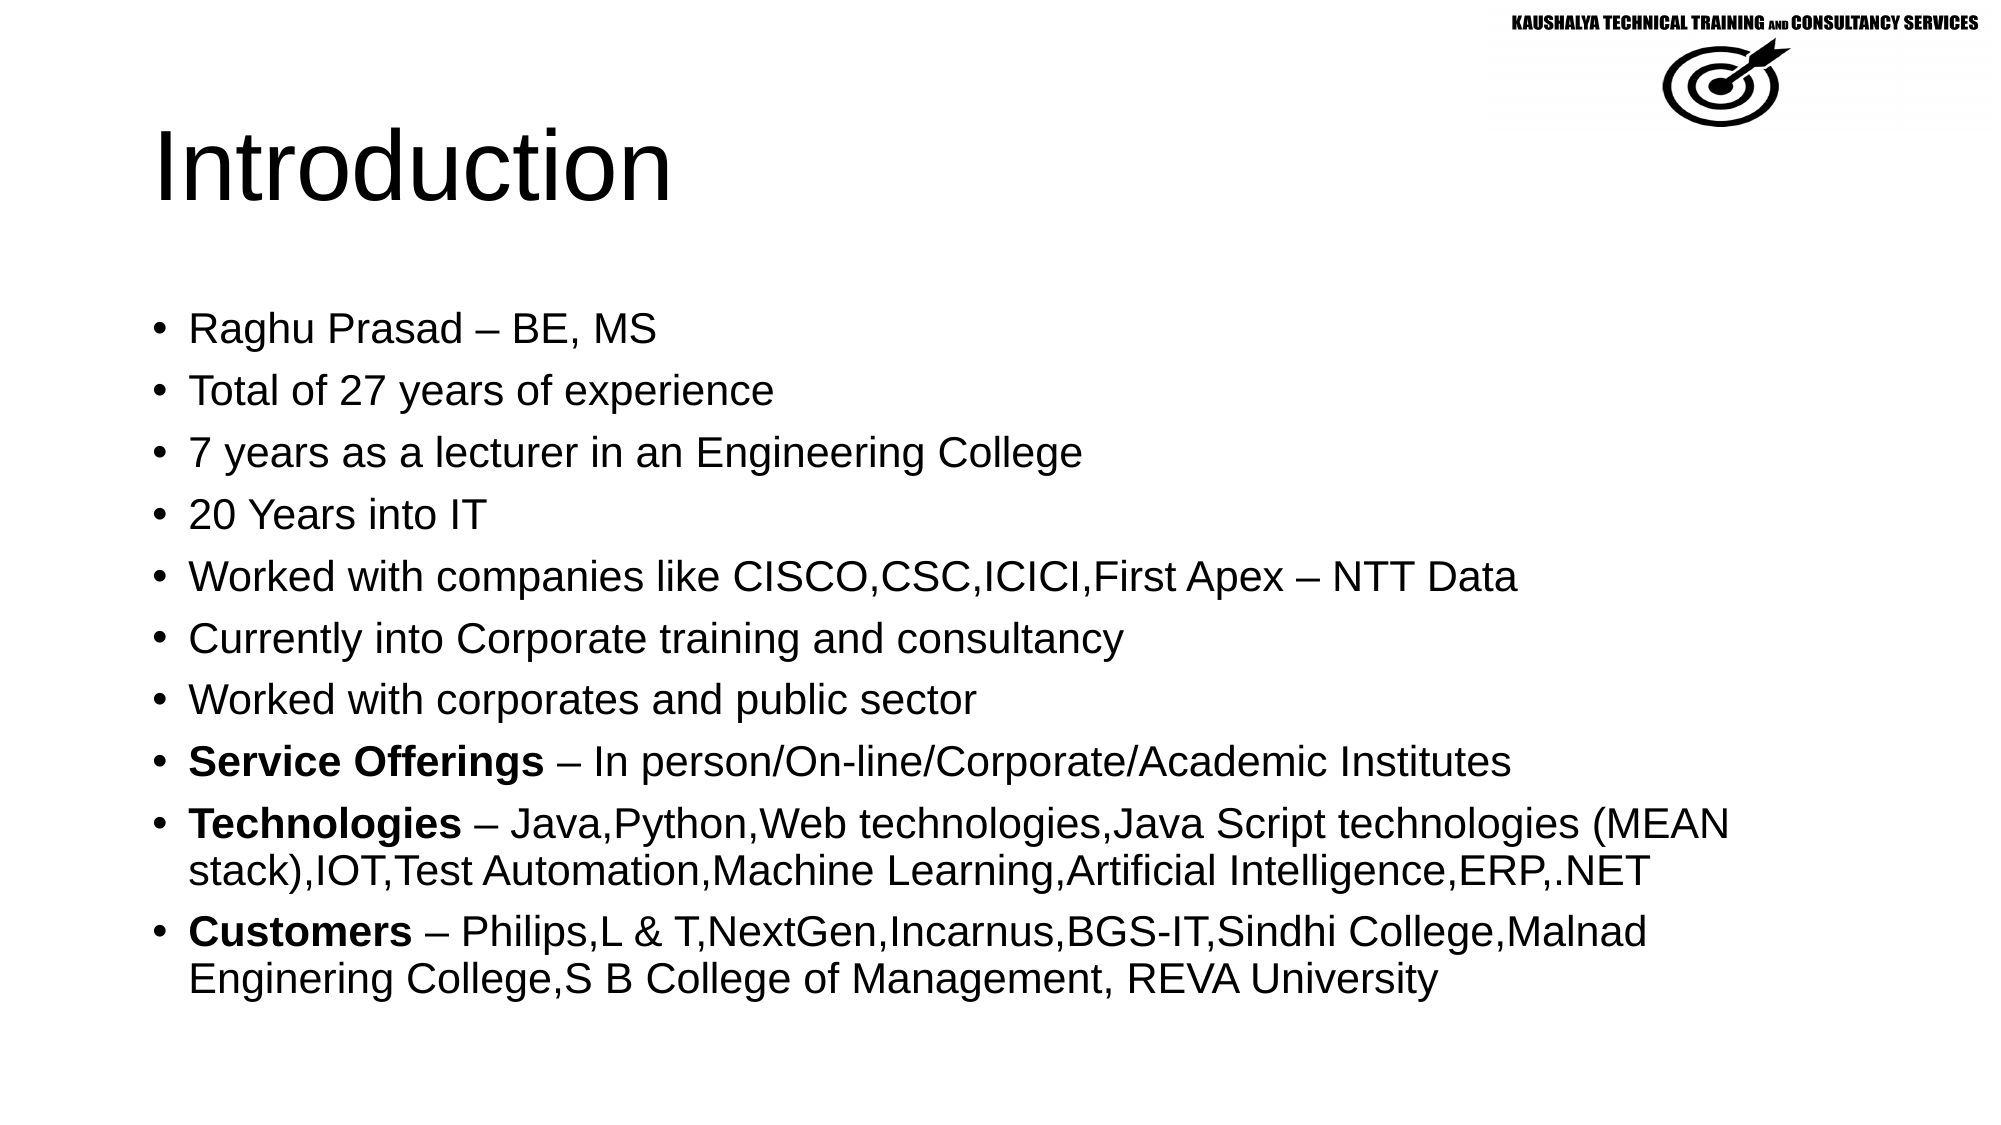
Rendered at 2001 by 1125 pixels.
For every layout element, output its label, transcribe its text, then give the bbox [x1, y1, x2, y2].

picture [1488, 2, 1999, 132]
title Introduction [137, 59, 1863, 278]
list Raghu Prasad – BE, MS Total of 27 years of experience 7 years as a lecturer in an Engineering College 20 Years into IT Worked with companies like CISCO,CSC,ICICI,First Apex – NTT Data Currently into Corporate training and consultancy Worked with corporates and public sector Service Offerings – In person/On-line/Corporate/Academic Institutes Technologies – Java,Python,Web technologies,Java Script technologies (MEAN stack),IOT,Test Automation,Machine Learning,Artificial Intelligence,ERP,.NET Customers – Philips,L & T,NextGen,Incarnus,BGS-IT,Sindhi College,Malnad Enginering College,S B College of Management, REVA University [137, 299, 1863, 1014]
